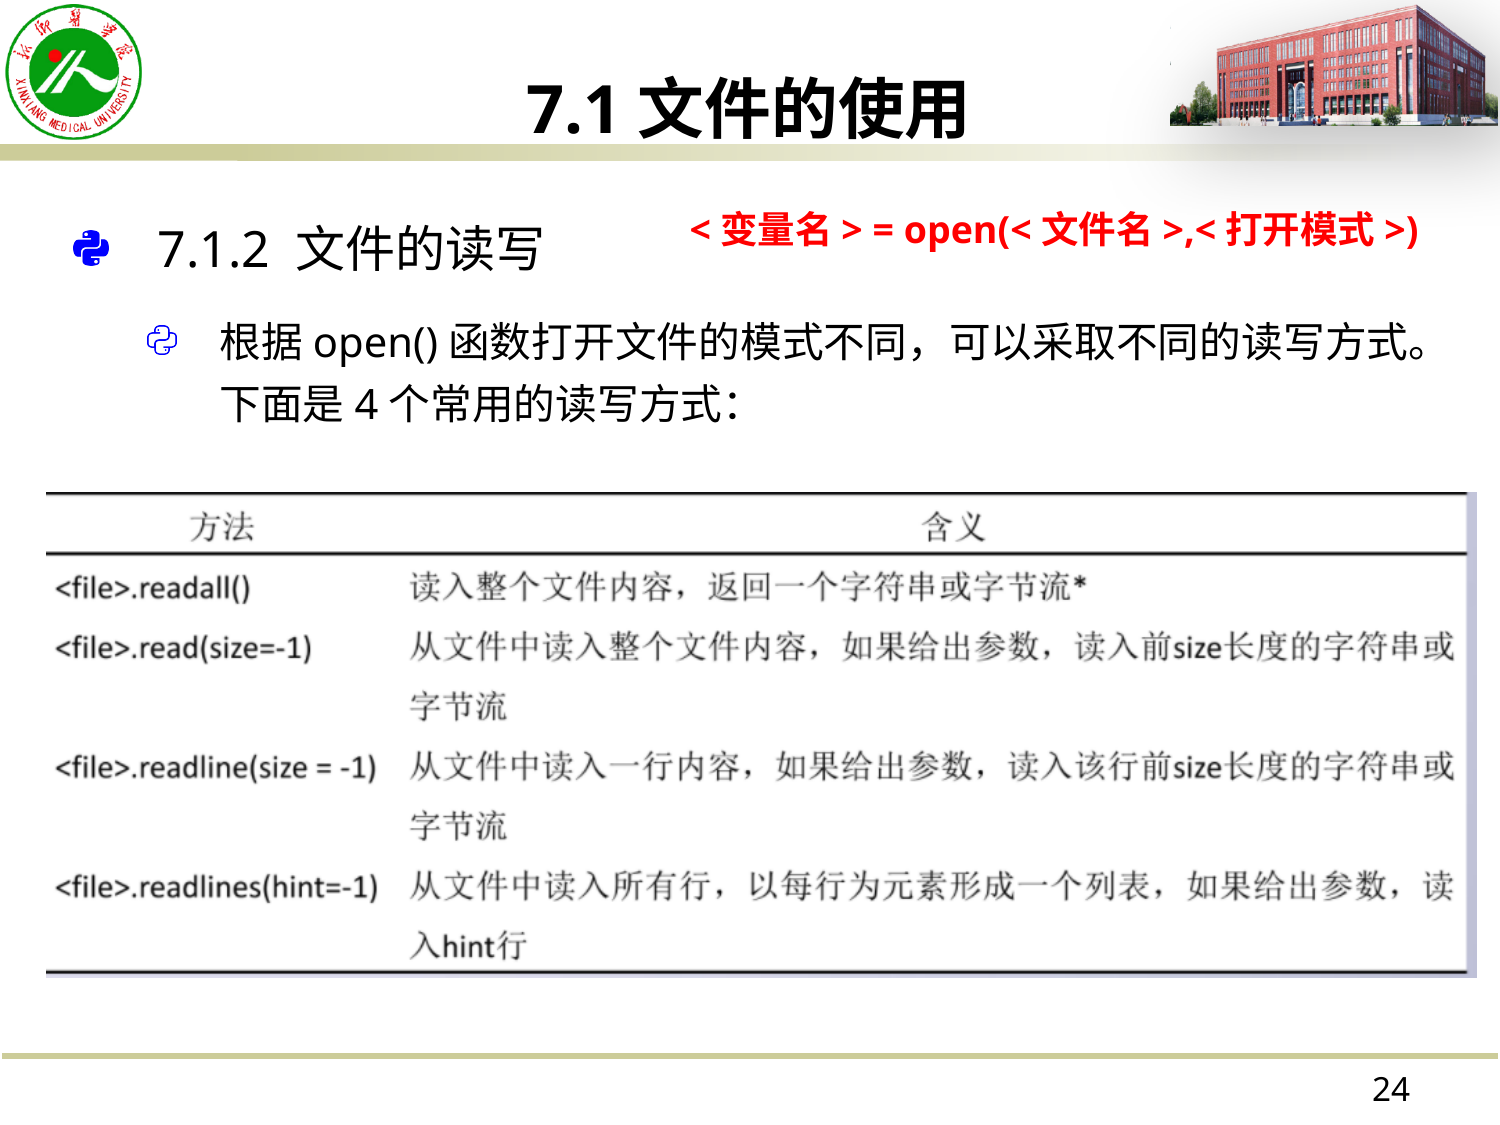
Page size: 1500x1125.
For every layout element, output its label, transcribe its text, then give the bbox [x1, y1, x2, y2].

picture [73, 230, 109, 266]
text_box <变量名> = open(<文件名>,<打开模式>) [674, 199, 1444, 259]
picture [1170, 4, 1498, 126]
picture [46, 491, 1477, 978]
slide_number 24 [1271, 1060, 1426, 1121]
picture [147, 325, 177, 355]
text_box 7.1文件的使用 [302, 55, 1196, 155]
picture [5, 4, 142, 140]
picture [2, 1053, 1498, 1059]
list 7.1.2 文件的读写 根据open()函数打开文件的模式不同，可以采取不同的读写方式。下面是4个常用的读写方式： [58, 207, 1471, 490]
